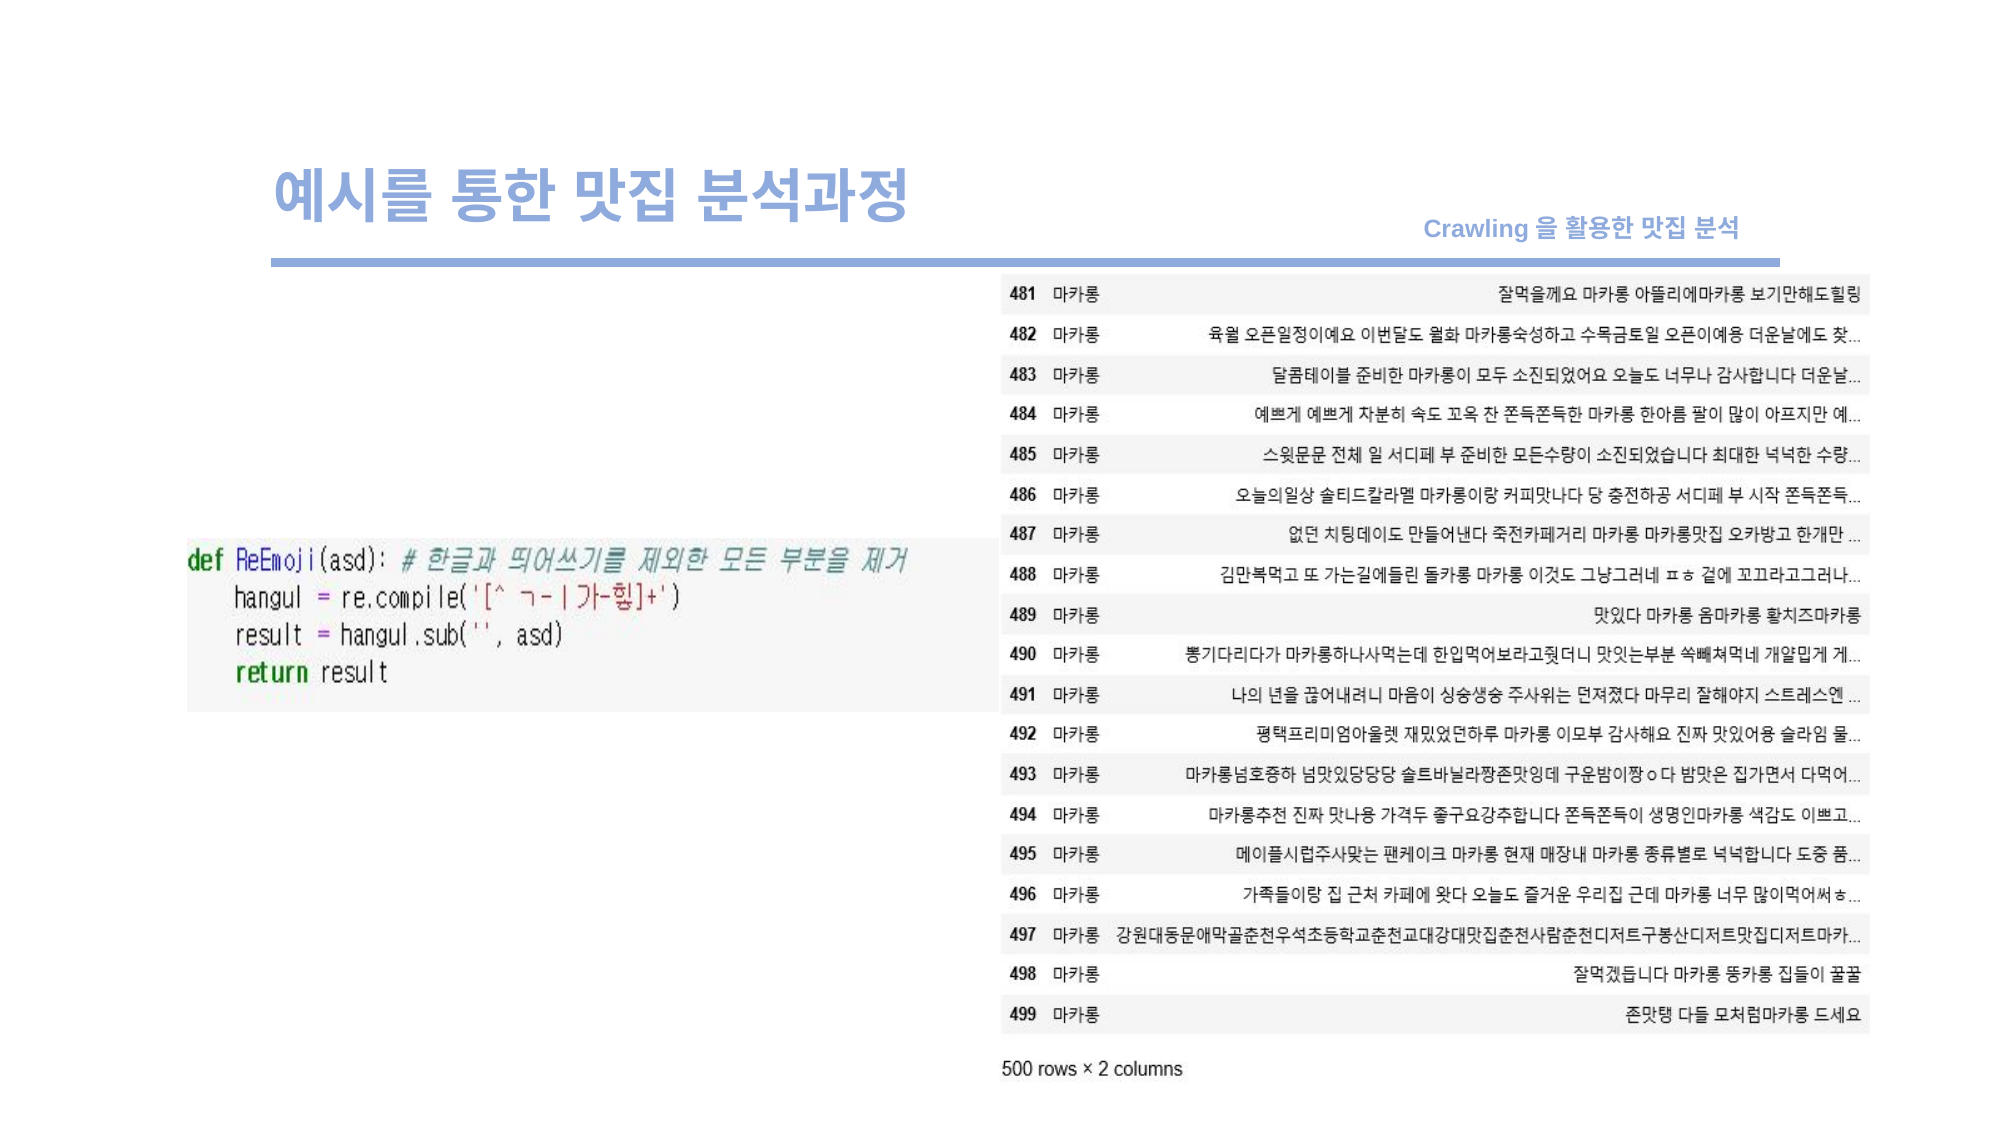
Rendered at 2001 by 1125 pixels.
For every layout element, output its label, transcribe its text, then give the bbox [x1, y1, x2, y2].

picture [187, 273, 1890, 1088]
text_box 예시를 통한 맛집 분석과정 [258, 146, 1104, 251]
text_box Crawling을 활용한 맛집 분석 [1363, 190, 1794, 251]
